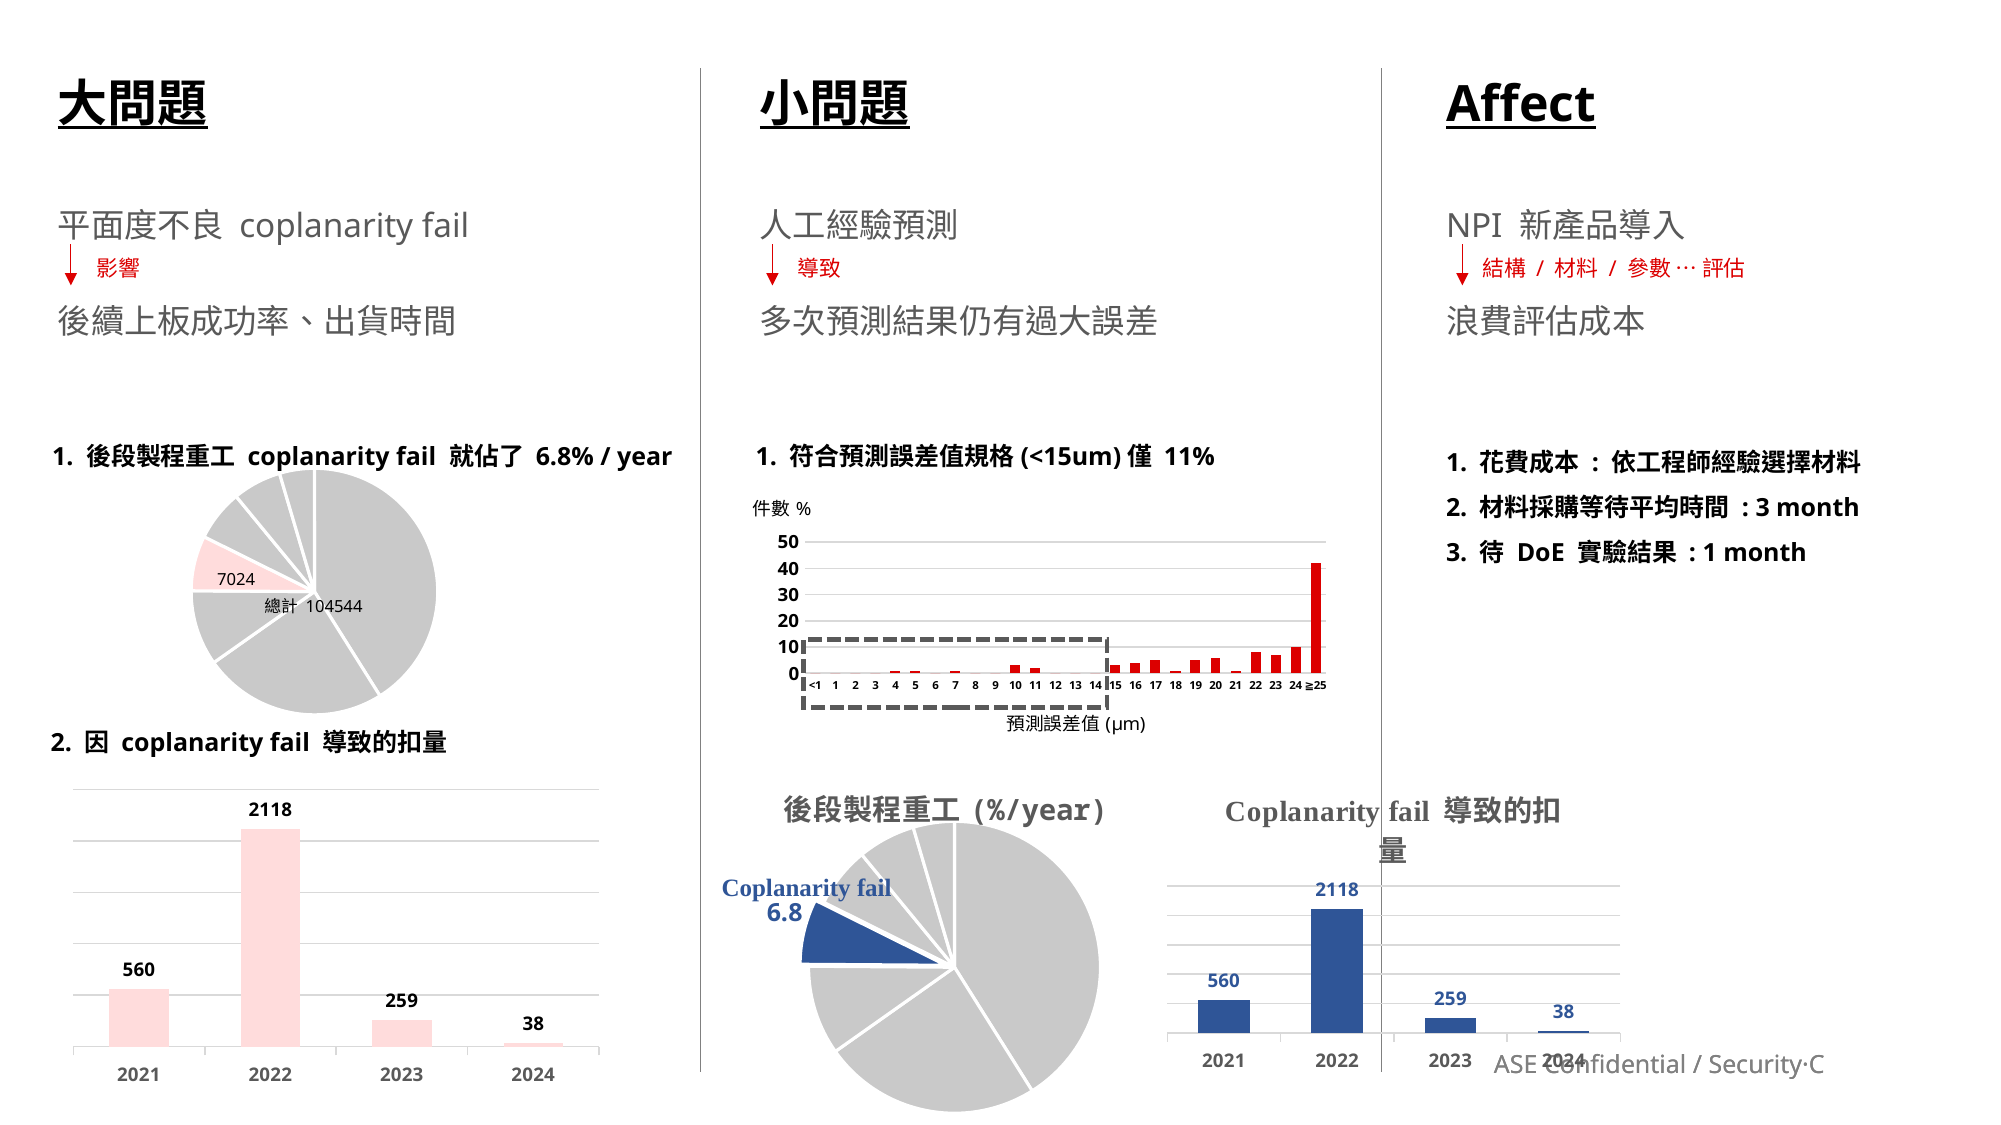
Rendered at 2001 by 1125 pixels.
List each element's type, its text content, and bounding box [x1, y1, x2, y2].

text_box 影響 [81, 244, 155, 288]
chart [142, 463, 487, 721]
text_box 1. 花費成本 : 依工程師經驗選擇材料 2. 材料採購等待平均時間 : 3 month 3. 待 DoE 實驗結果 : 1 month [1431, 424, 1877, 574]
text_box 導致 [783, 244, 857, 288]
chart [62, 783, 611, 1095]
text_box 1. 後段製程重工 coplanarity fail 就佔了 6.8% / year [37, 433, 688, 478]
text_box 2. 因 coplanarity fail 導致的扣量 [35, 720, 463, 764]
text_box 結構 / 材料 / 參數 … 評估 [1467, 244, 1761, 288]
text_box Affect NPI 新產品導入 浪費評估成本 [1431, 68, 1701, 348]
text_box 大問題 平面度不良 coplanarity fail 後續上板成功率、出貨時間 [42, 68, 485, 348]
text_box 1. 符合預測誤差值規格(<15um)僅 11% [740, 433, 1230, 478]
text_box 小問題 人工經驗預測 多次預測結果仍有過大誤差 [745, 68, 1174, 348]
chart [657, 463, 1630, 1125]
